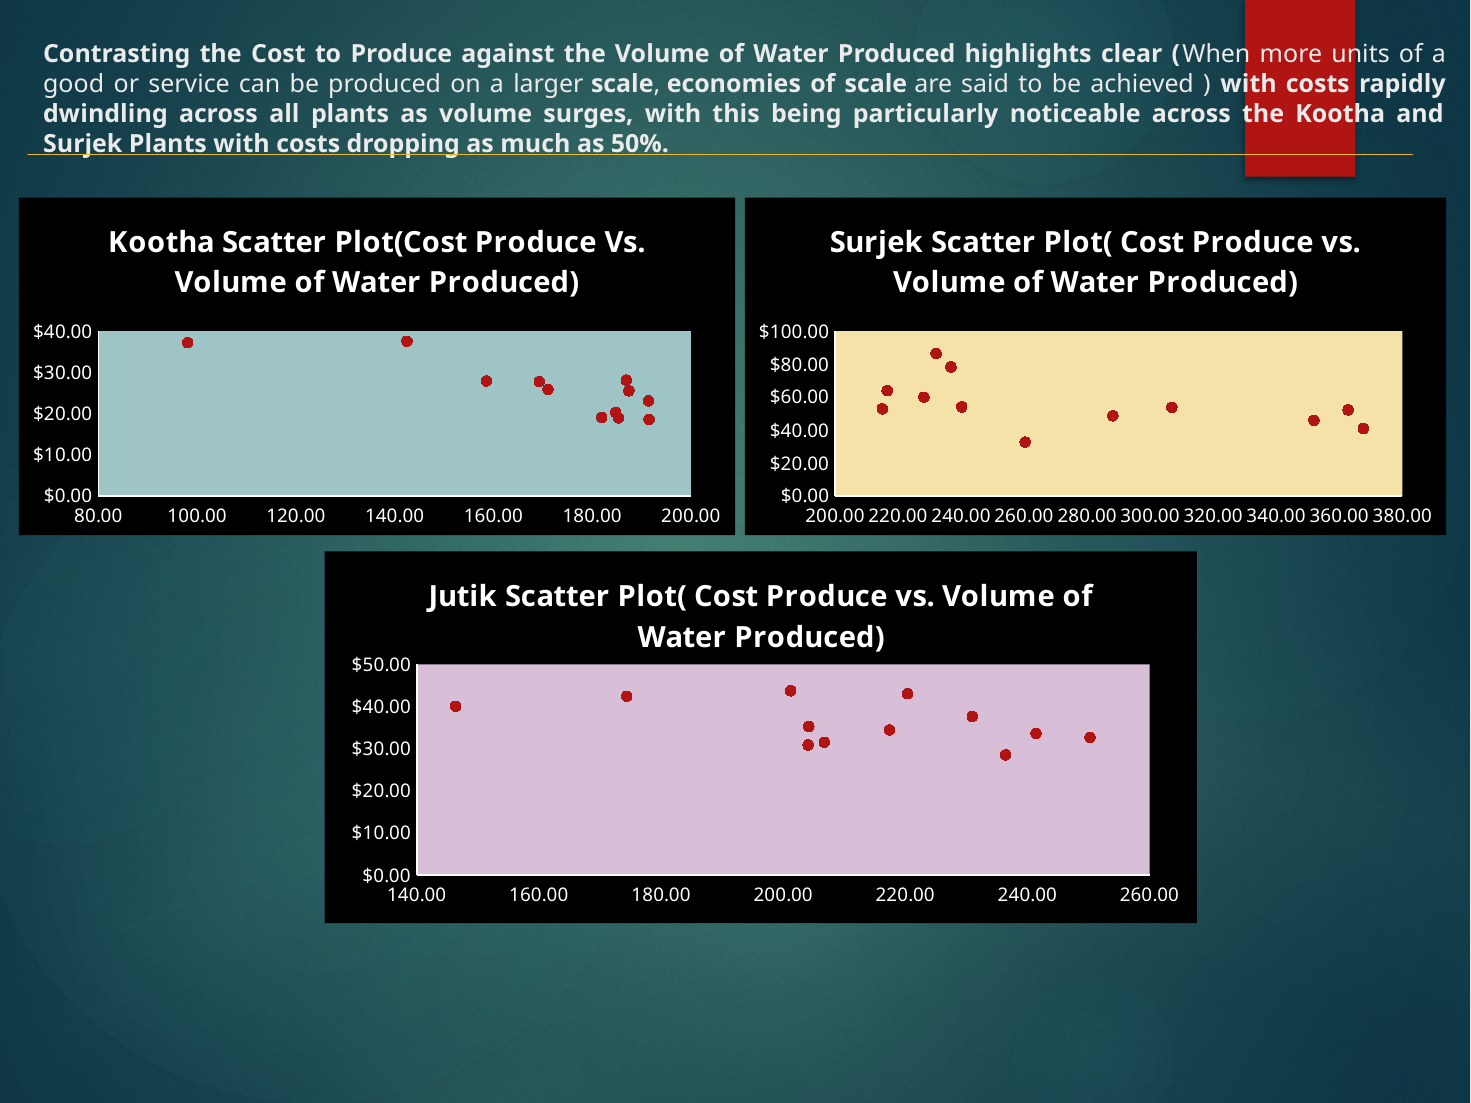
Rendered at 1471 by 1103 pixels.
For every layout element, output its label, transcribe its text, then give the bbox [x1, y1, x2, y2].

chart [324, 550, 1198, 924]
chart [744, 197, 1447, 536]
title Contrasting the Cost to Produce against the Volume of Water Produced highlights clear (When more units of a good or service can be produced on a larger scale, economies of scale are said to be achieved ) with costs rapidly dwindling across all plants as volume surges, with this being particularly noticeable across the Kootha and Surjek Plants with costs dropping as much as 50%. [28, 30, 1462, 122]
chart [18, 197, 736, 536]
